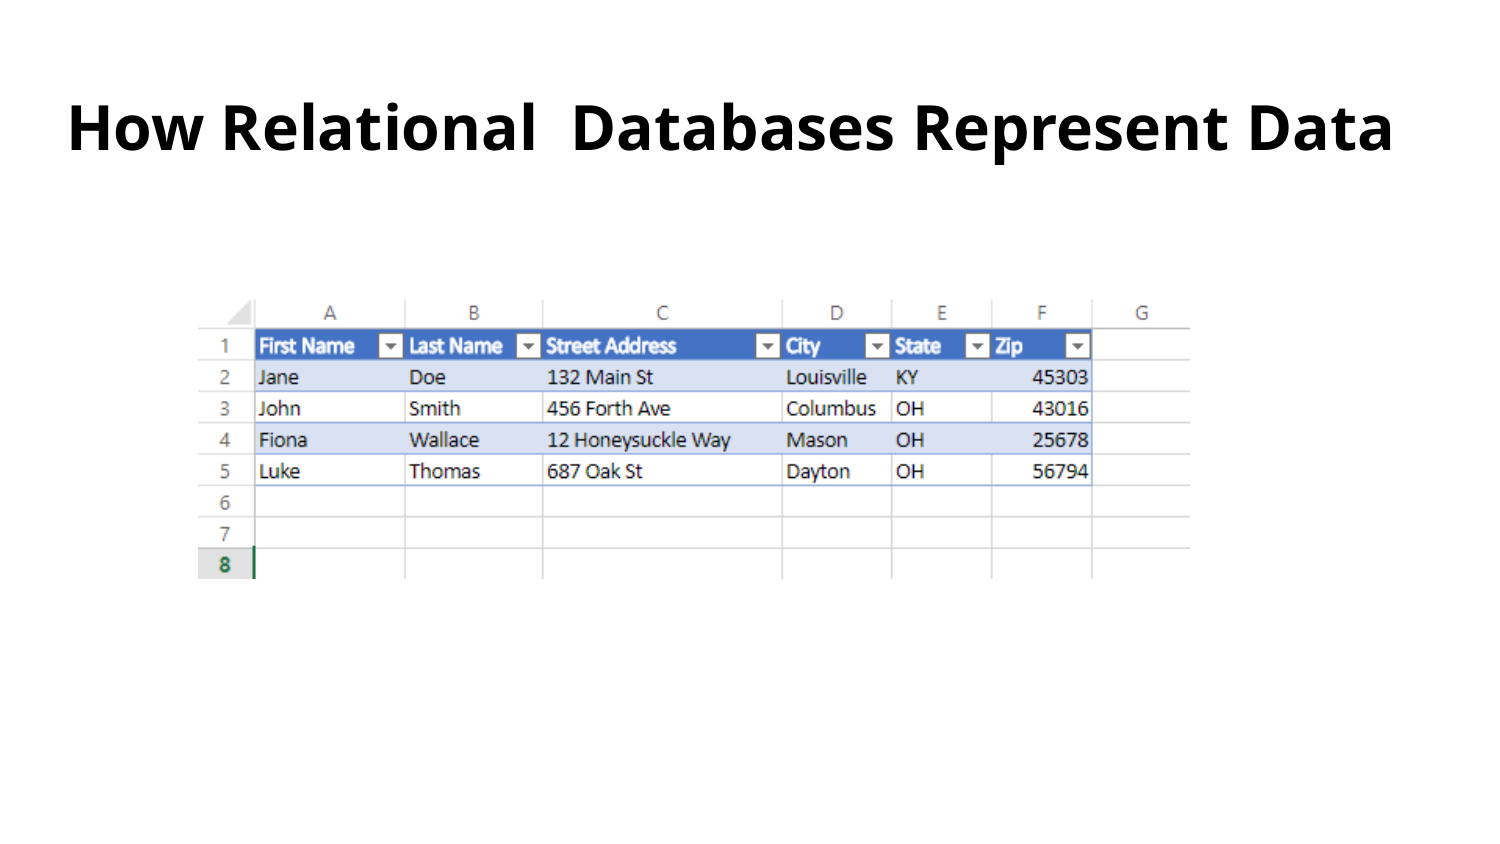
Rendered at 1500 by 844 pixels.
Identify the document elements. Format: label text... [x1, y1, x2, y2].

picture [198, 284, 1190, 579]
title How Relational Databases Represent Data [51, 72, 1449, 176]
